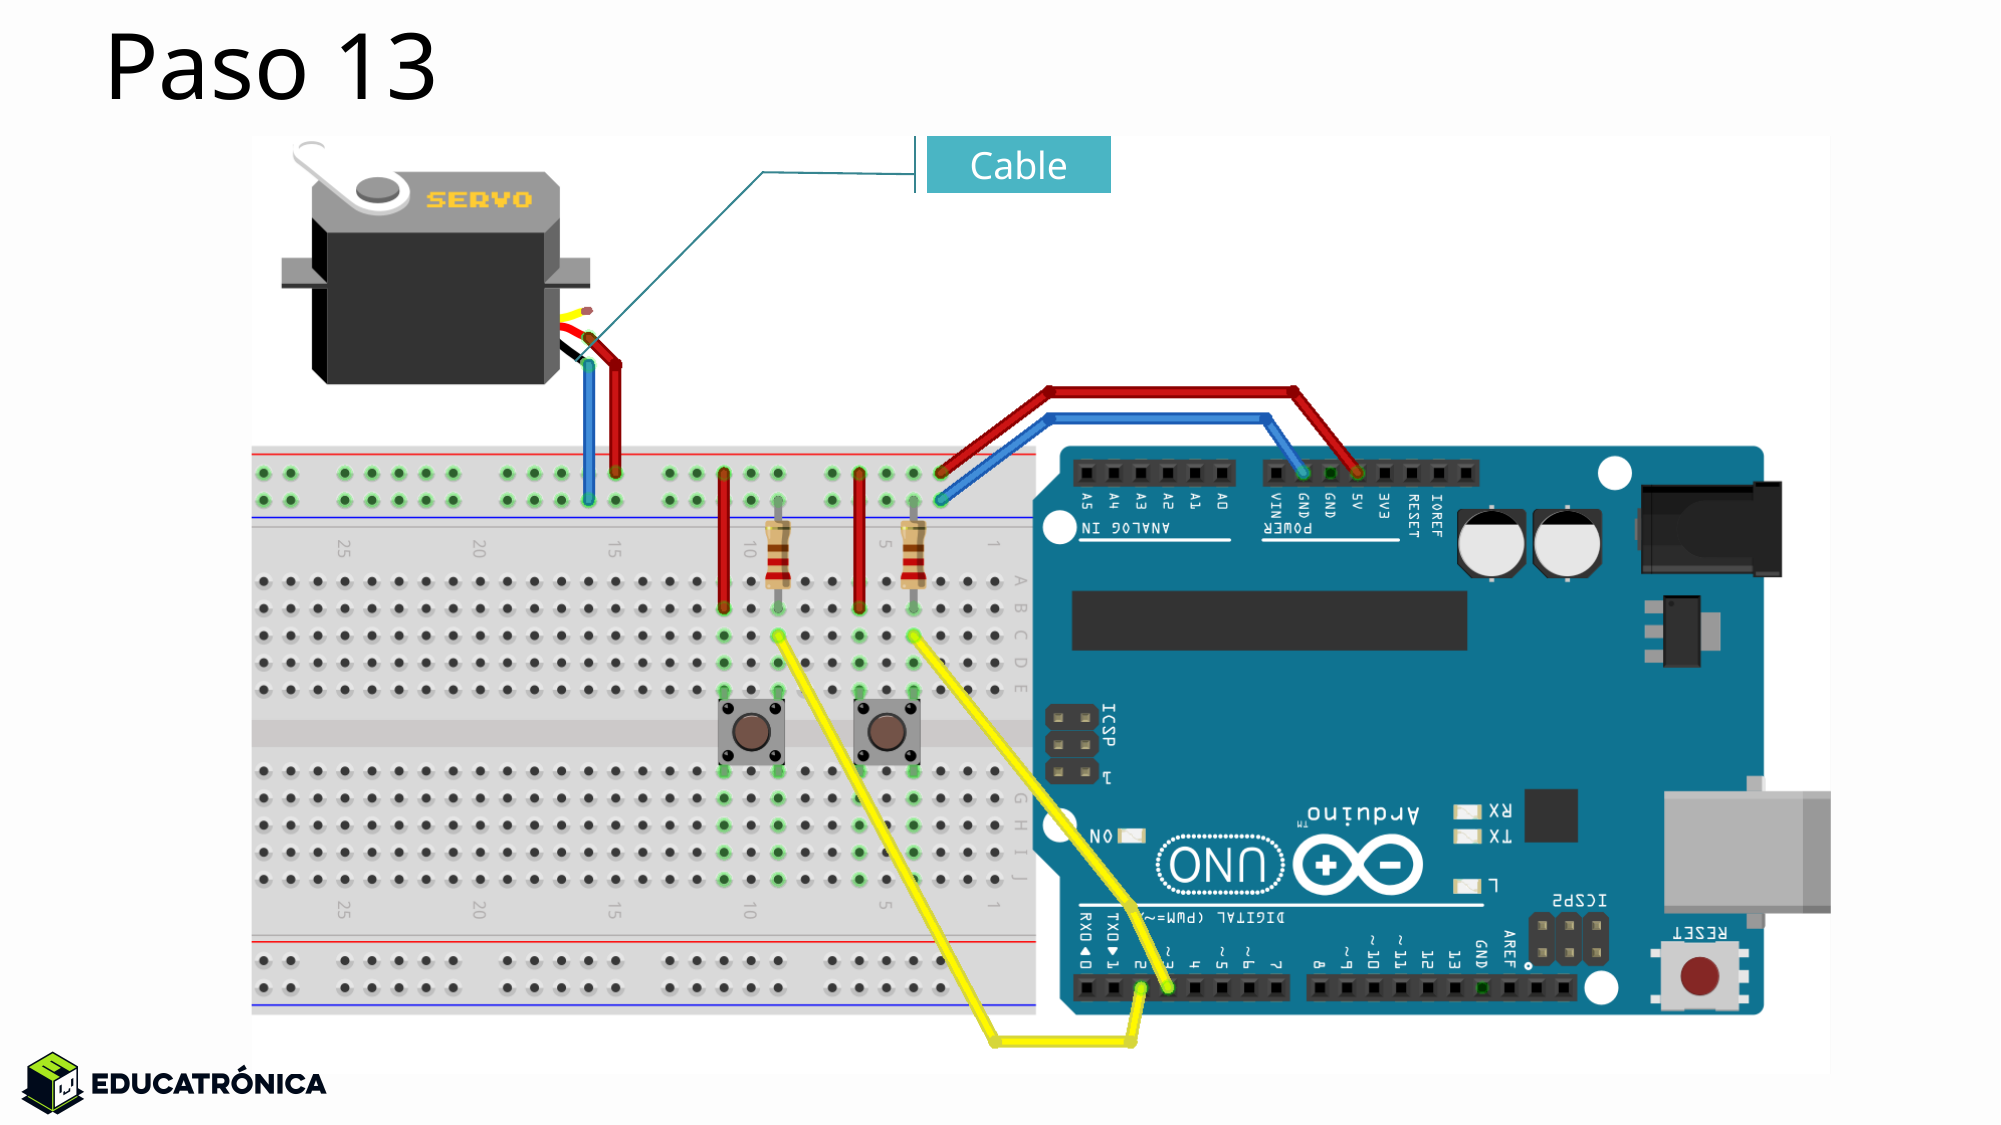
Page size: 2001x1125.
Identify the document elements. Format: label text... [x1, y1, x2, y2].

picture [19, 136, 1834, 1118]
title Paso 13 [88, 7, 1912, 133]
